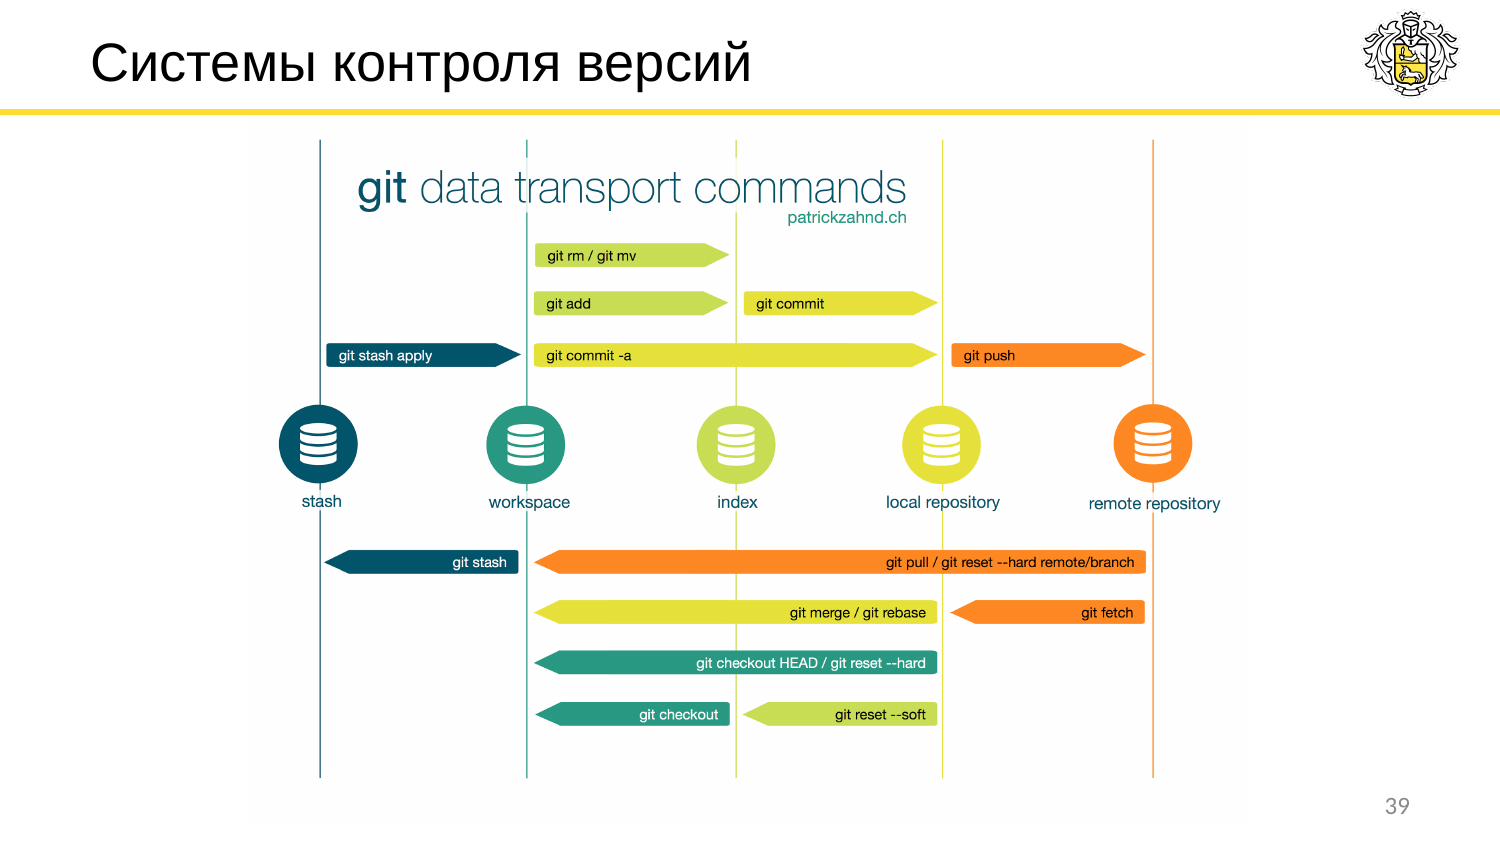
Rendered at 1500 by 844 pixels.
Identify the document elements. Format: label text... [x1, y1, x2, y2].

picture [248, 118, 1252, 828]
slide_number ‹#› [1254, 782, 1425, 827]
picture [1360, 2, 1461, 103]
title Системы контроля версий [75, 33, 1425, 86]
